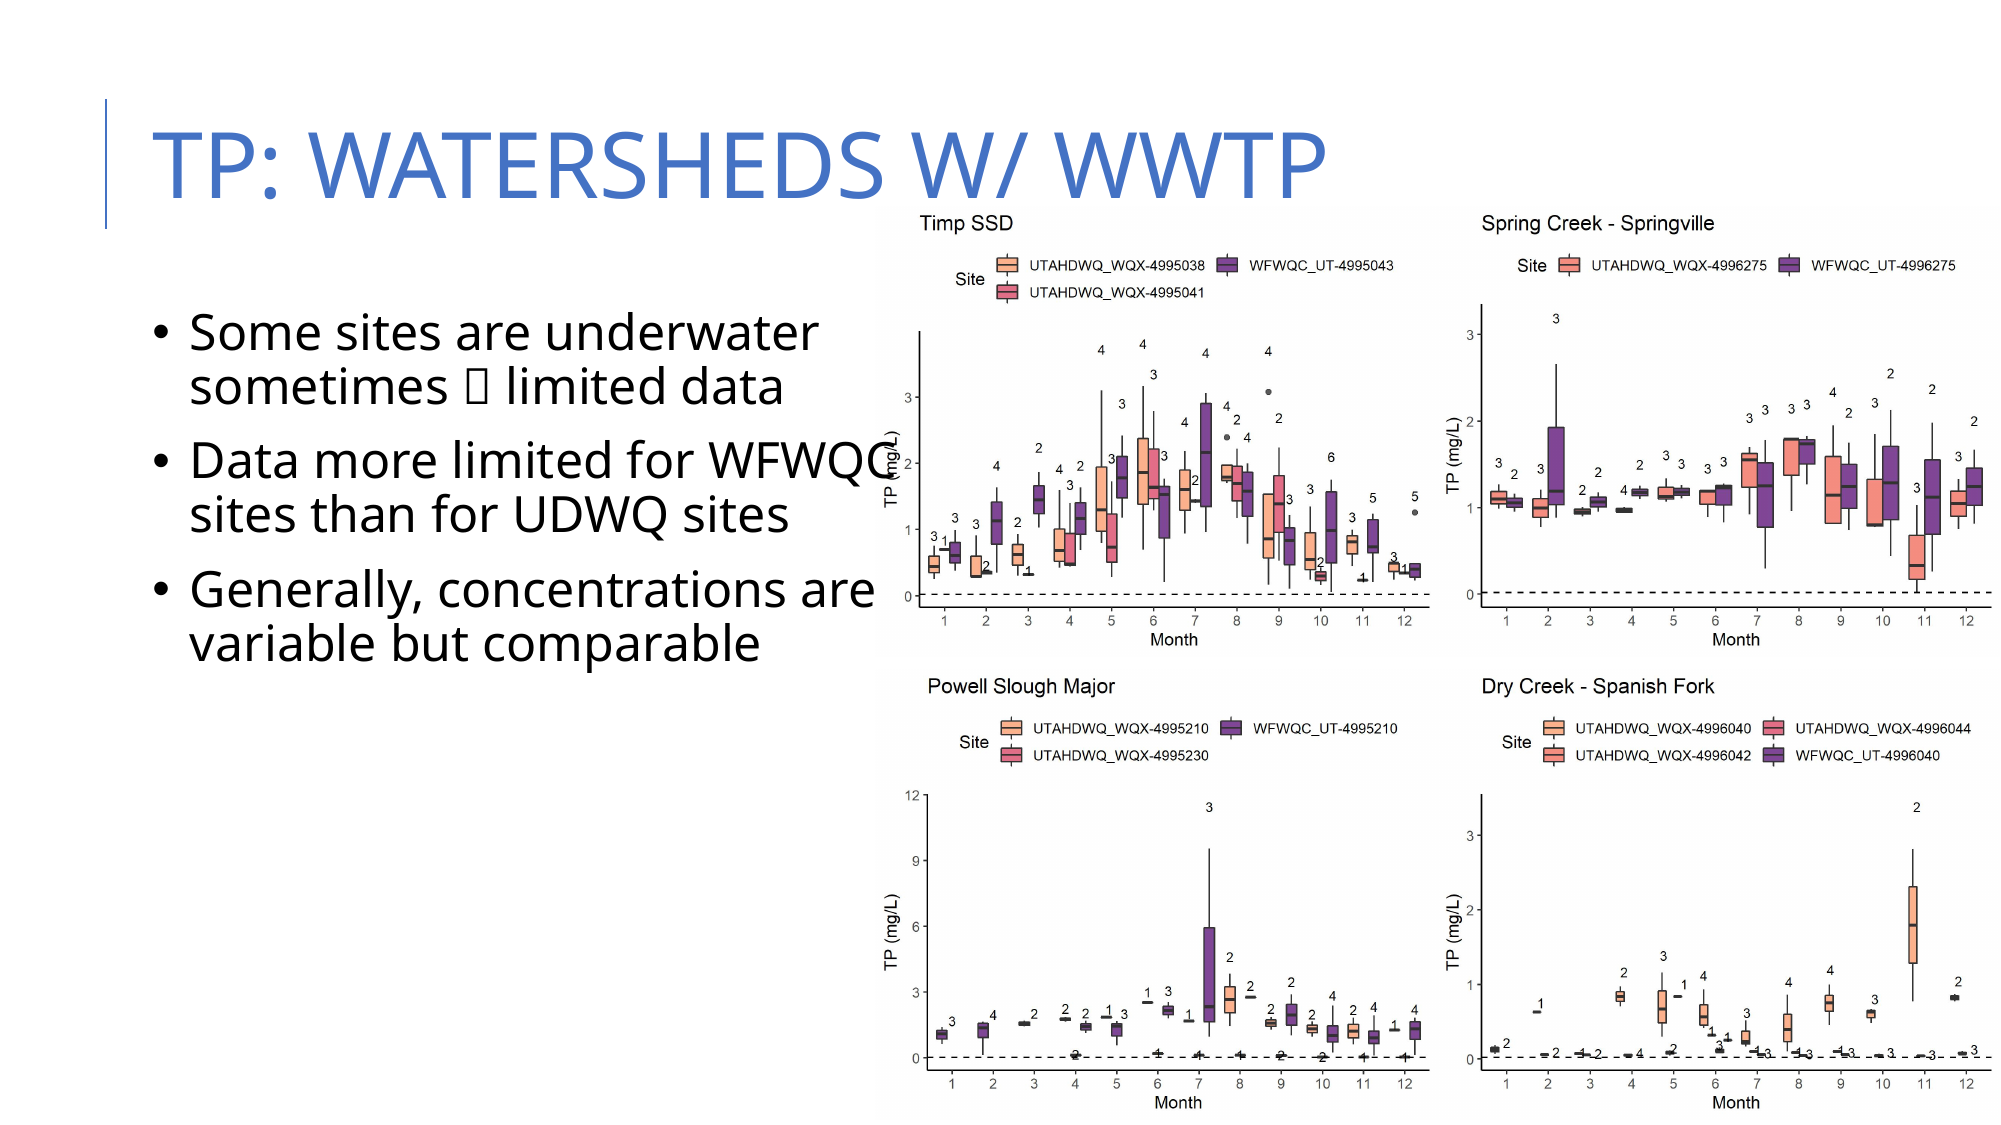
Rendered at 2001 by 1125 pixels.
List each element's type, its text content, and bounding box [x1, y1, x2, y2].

picture [874, 669, 2000, 1120]
picture [874, 206, 2000, 657]
list Some sites are underwater sometimes  limited data Data more limited for WFWQC sites than for UDWQ sites Generally, concentrations are variable but comparable [137, 299, 938, 1014]
title TP: WATERSHEDS W/ WWTP [137, 59, 1863, 278]
